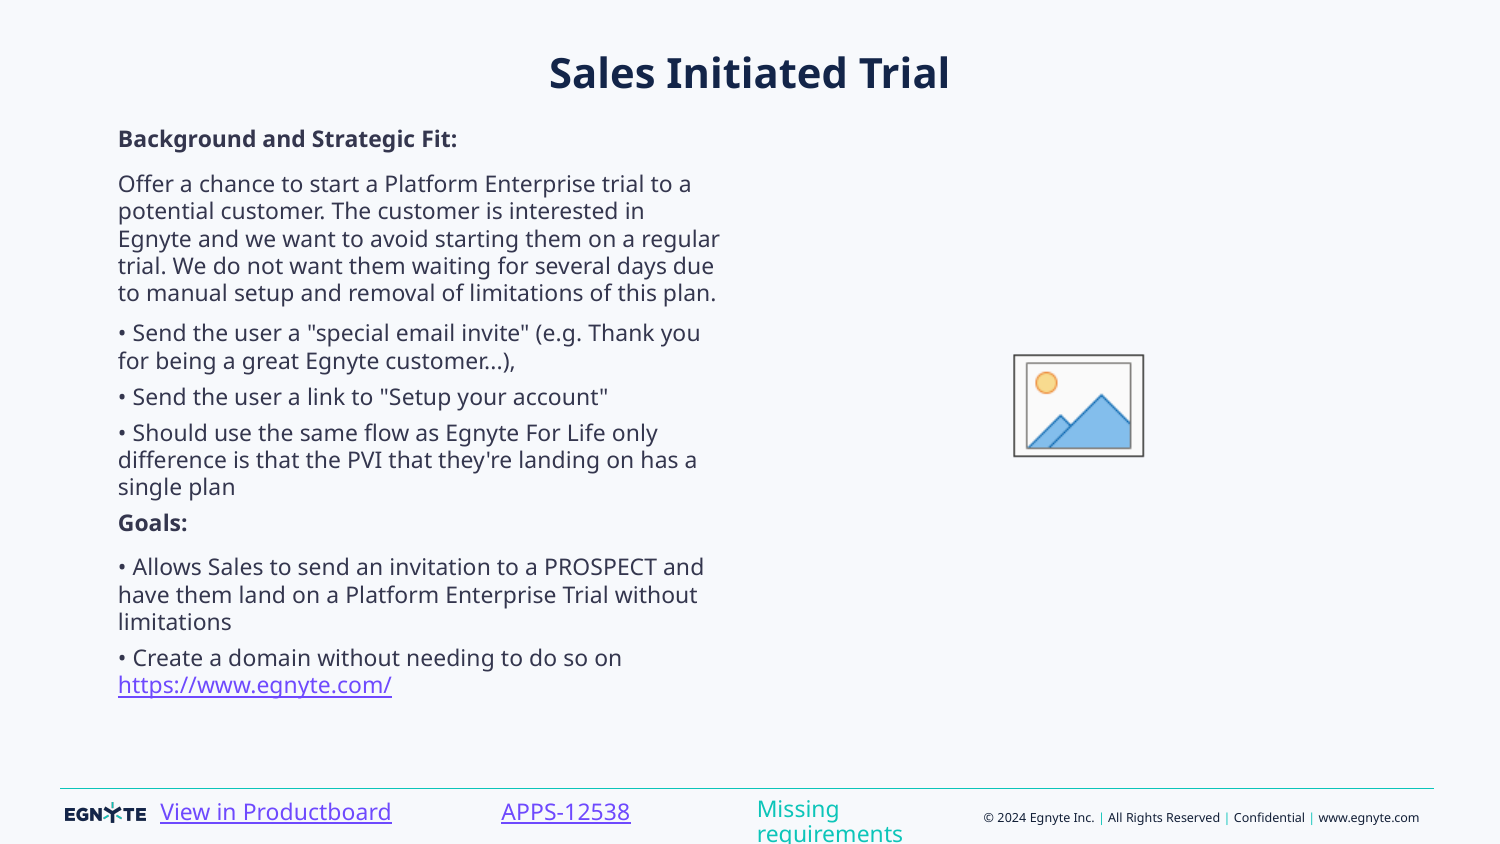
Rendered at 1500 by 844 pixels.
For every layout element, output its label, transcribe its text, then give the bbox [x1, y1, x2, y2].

list Background and Strategic Fit: Offer a chance to start a Platform Enterprise trial to a potential customer. The customer is interested in Egnyte and we want to avoid starting them on a regular trial. We do not want them waiting for several days due to manual setup and removal of limitations of this plan. • Send the user a "special email invite" (e.g. Thank you for being a great Egnyte customer...), • Send the user a link to "Setup your account" • Should use the same flow as Egnyte For Life only difference is that the PVI that they're landing on has a single plan Goals: • Allows Sales to send an invitation to a PROSPECT and have them land on a Platform Enterprise Trial without limitations • Create a domain without needing to do so onhttps://www.egnyte.com/ [103, 117, 741, 693]
list Missing requirements [742, 790, 997, 835]
title Sales Initiated Trial [103, 44, 1397, 106]
list APPS-12538 [486, 790, 741, 835]
picture [761, 119, 1397, 693]
picture [65, 802, 145, 823]
list View in Productboard [145, 790, 486, 835]
